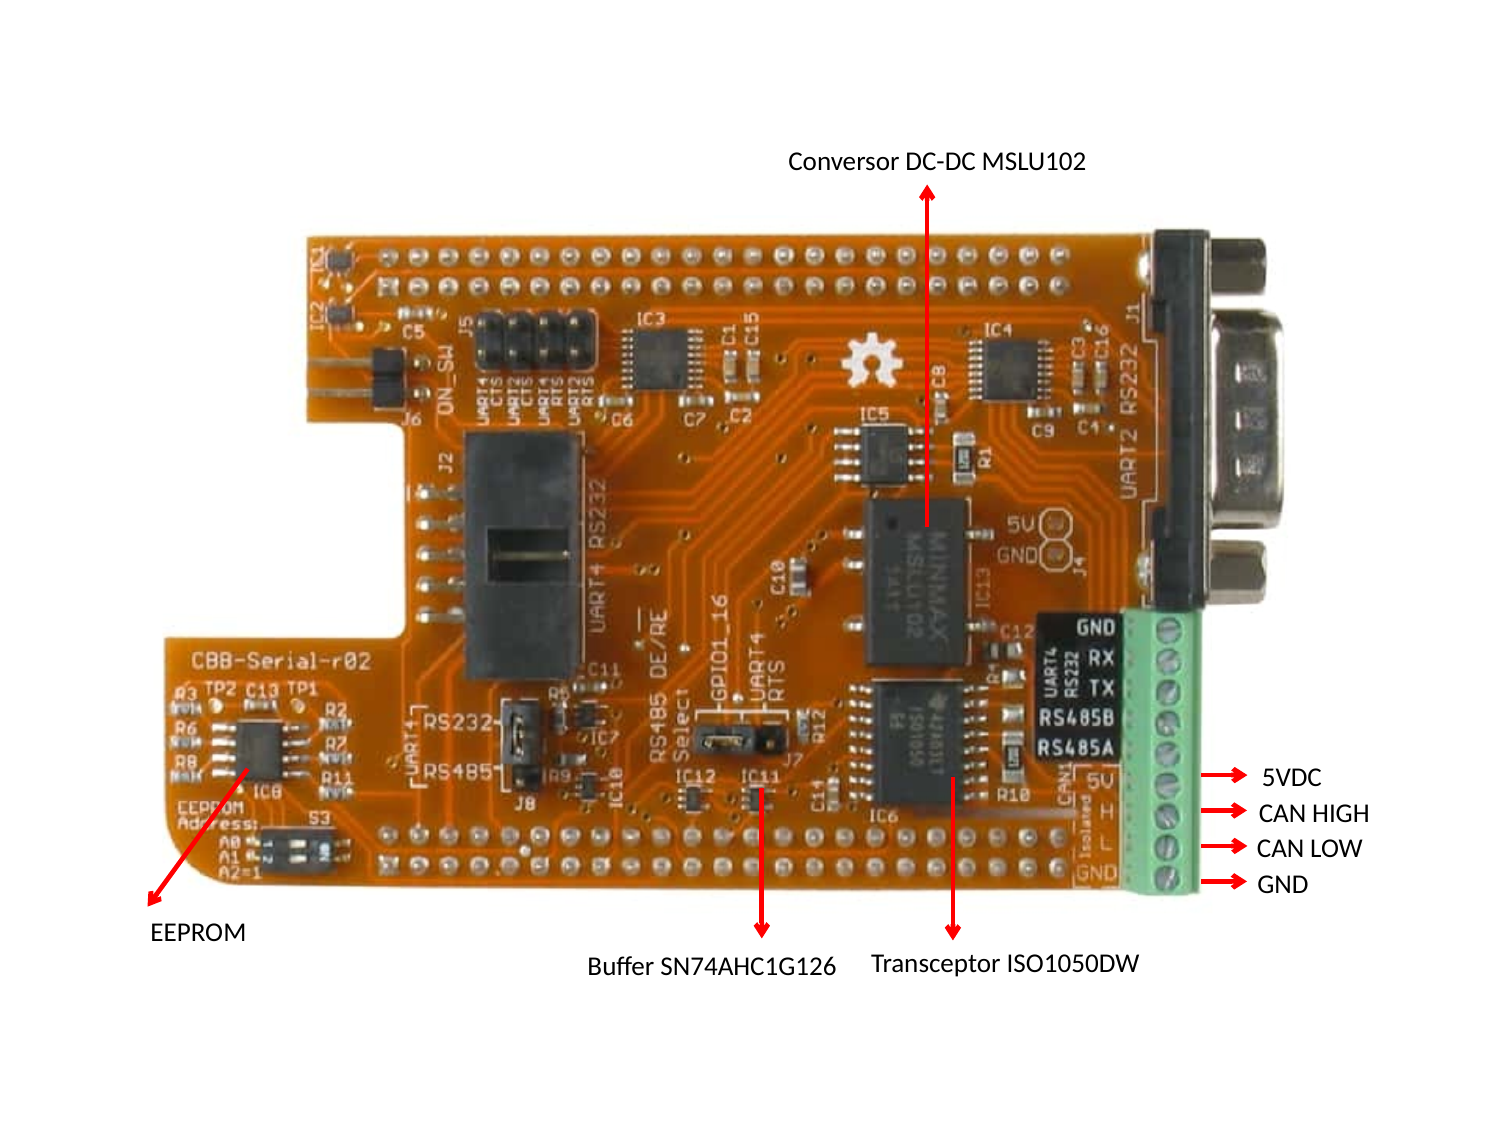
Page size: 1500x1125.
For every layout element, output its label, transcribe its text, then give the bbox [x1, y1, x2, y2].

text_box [147, 768, 249, 907]
text_box CAN HIGH [1297, 787, 1432, 835]
text_box Buffer SN74AHC1G126 [572, 940, 857, 988]
text_box Conversor DC-DC MSLU102 [773, 136, 1140, 184]
text_box Transceptor ISO1050DW [856, 938, 1164, 986]
text_box 5VDC [1297, 752, 1435, 800]
picture [135, 211, 1294, 914]
text_box EEPROM [135, 920, 349, 954]
text_box GND [1297, 858, 1431, 906]
text_box CAN LOW [1297, 823, 1430, 858]
